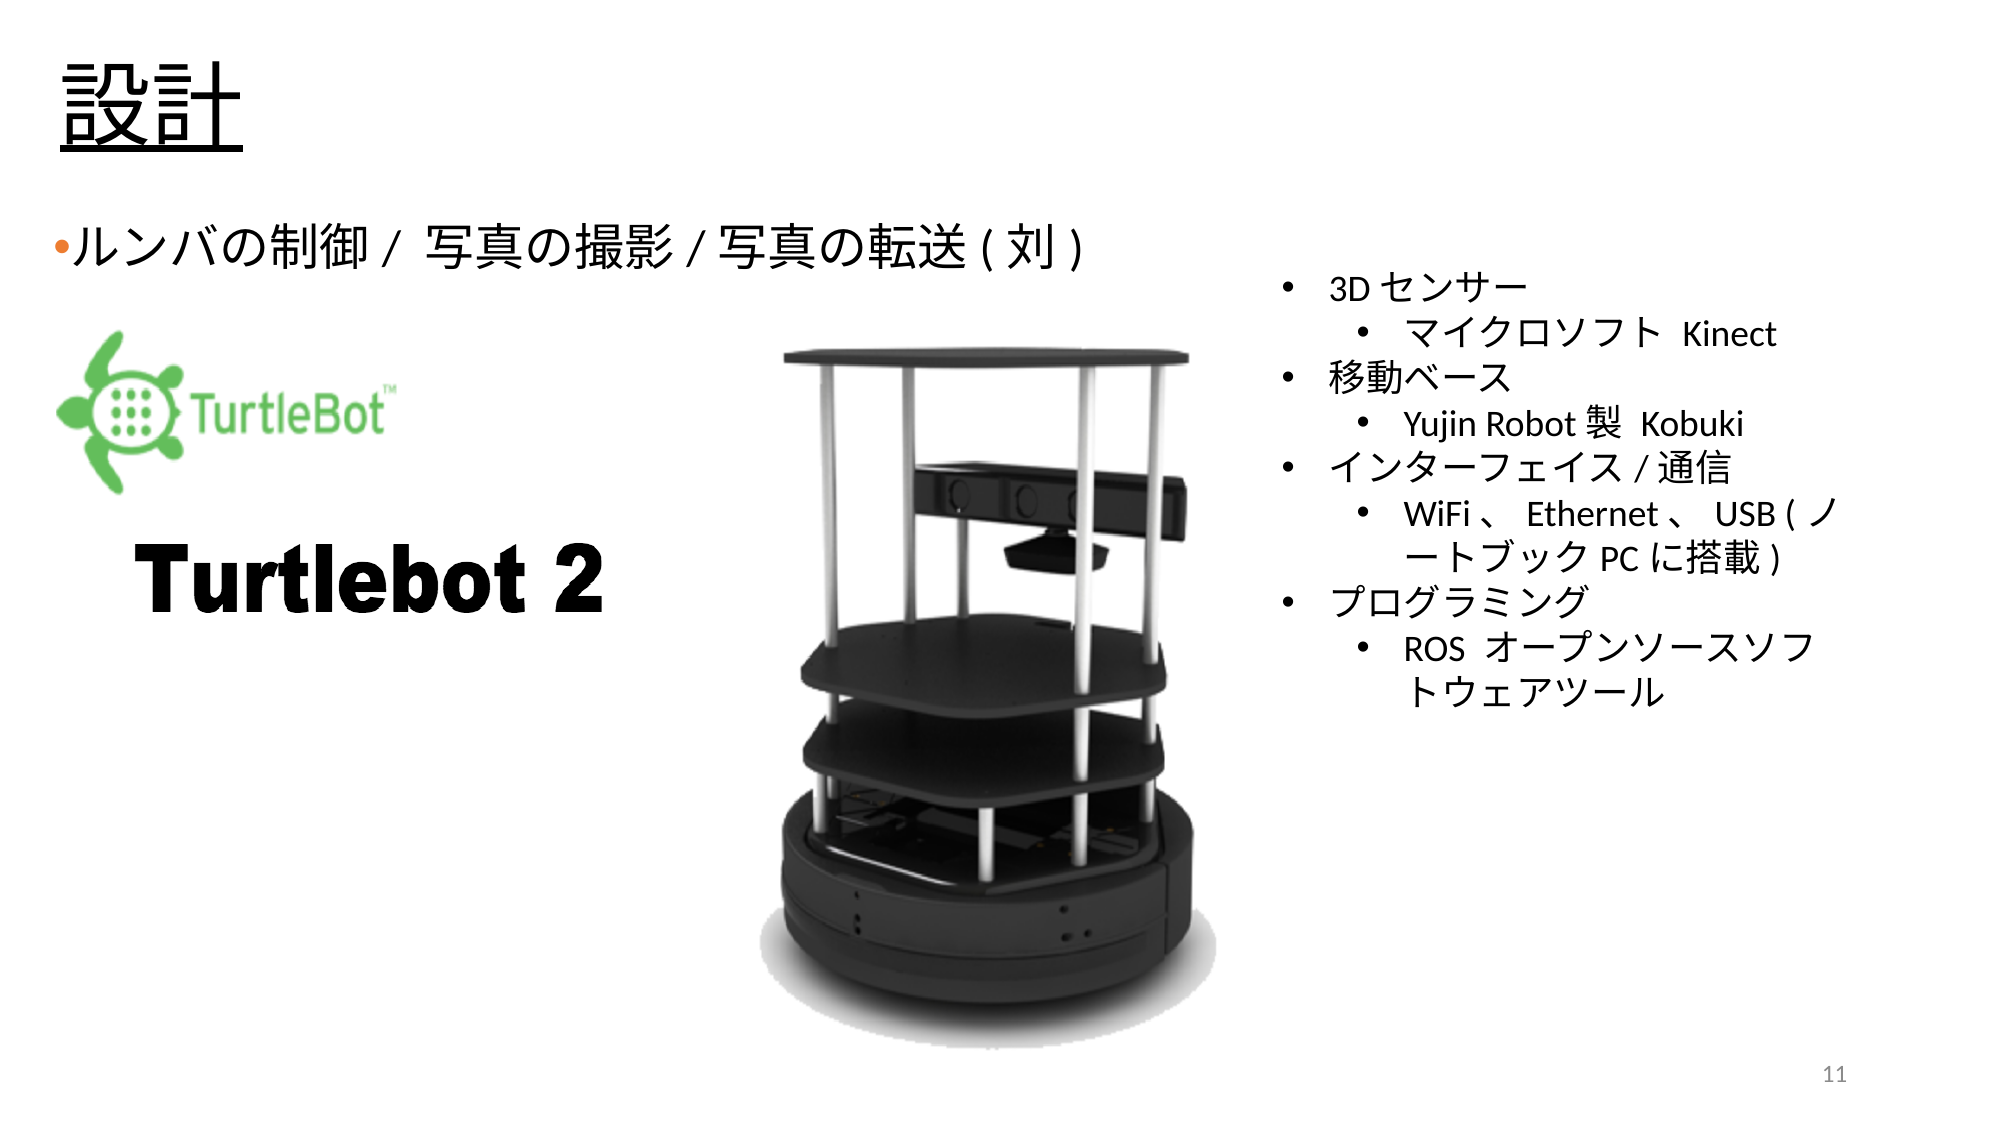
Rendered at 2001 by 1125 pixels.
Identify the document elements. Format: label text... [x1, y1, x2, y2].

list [44, 317, 1267, 1070]
text_box ルンバの制御/ 写真の撮影/写真の転送(刘) [38, 208, 1099, 284]
slide_number 11 [1412, 1042, 1863, 1103]
text_box 3Dセンサー マイクロソフト Kinect 移動ベース Yujin Robot製 Kobuki インターフェイス/通信 WiFi、Ethernet、USB (ノートブックPCに搭載) プログラミング ROS オープンソースソフトウェアツール [1266, 256, 1859, 722]
title 設計 [44, 38, 1770, 180]
